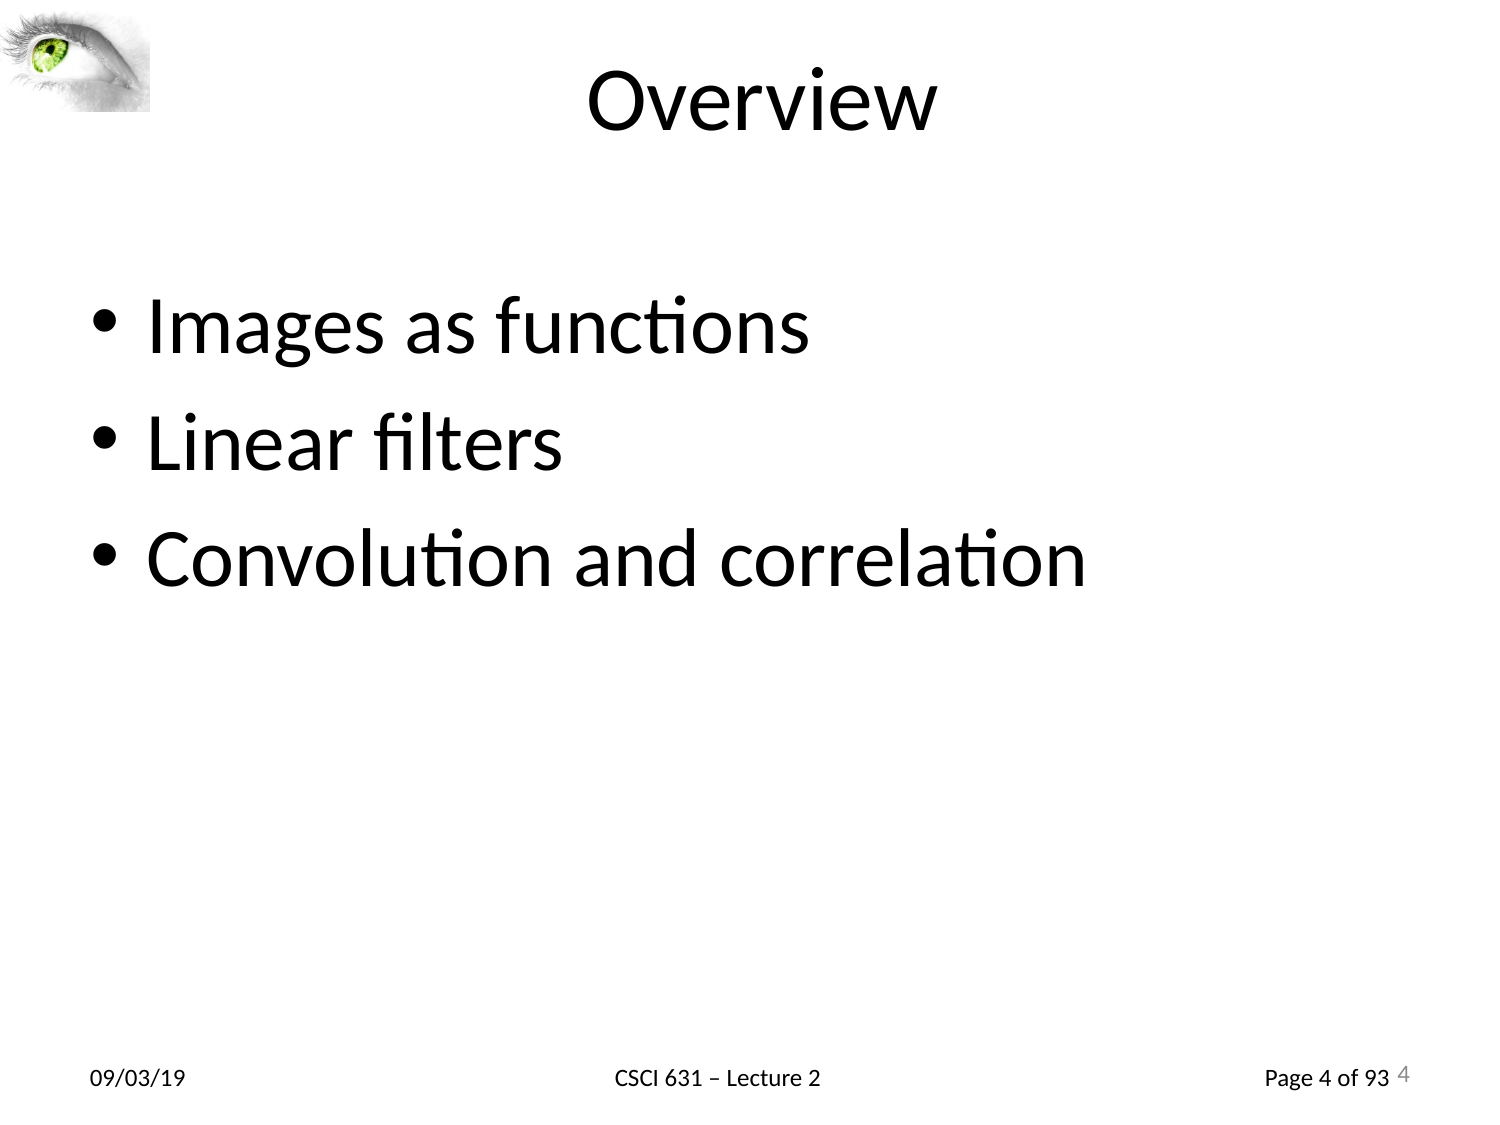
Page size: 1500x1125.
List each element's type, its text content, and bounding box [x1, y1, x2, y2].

picture [0, 0, 87, 112]
list Images as functions Linear filters Convolution and correlation [75, 262, 1425, 1005]
slide_number 4 [1074, 1042, 1425, 1103]
title Overview [87, 0, 1438, 188]
